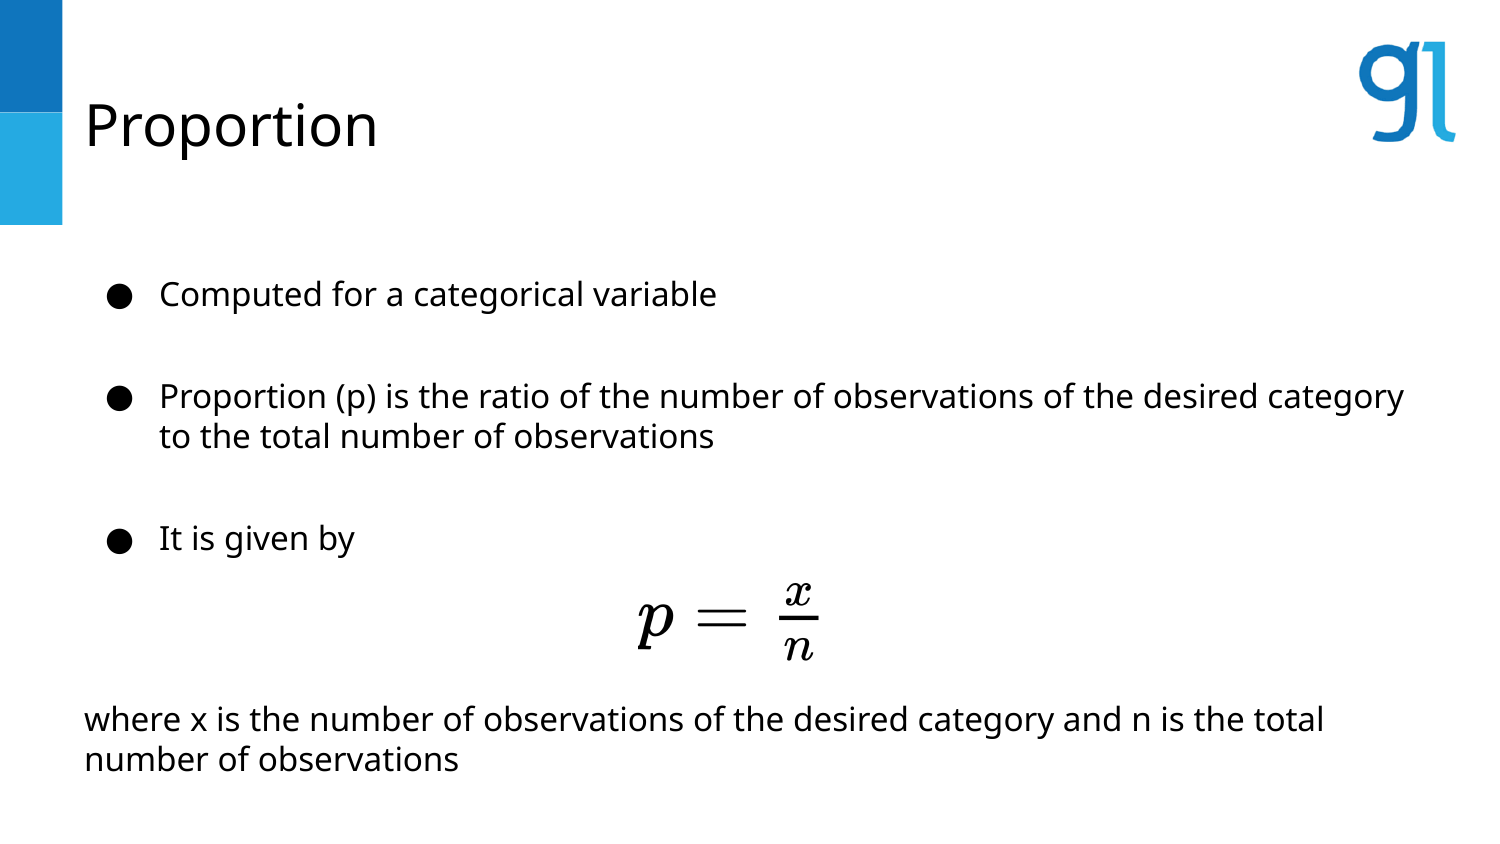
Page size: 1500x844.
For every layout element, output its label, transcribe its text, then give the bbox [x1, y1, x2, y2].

list Computed for a categorical variable Proportion (p) is the ratio of the number of observations of the desired category to the total number of observations It is given by [69, 257, 1448, 564]
title Proportion [69, 72, 1287, 167]
picture [638, 575, 829, 667]
picture [1331, 17, 1482, 167]
list where x is the number of observations of the desired category and n is the total number of observations [69, 682, 1448, 777]
